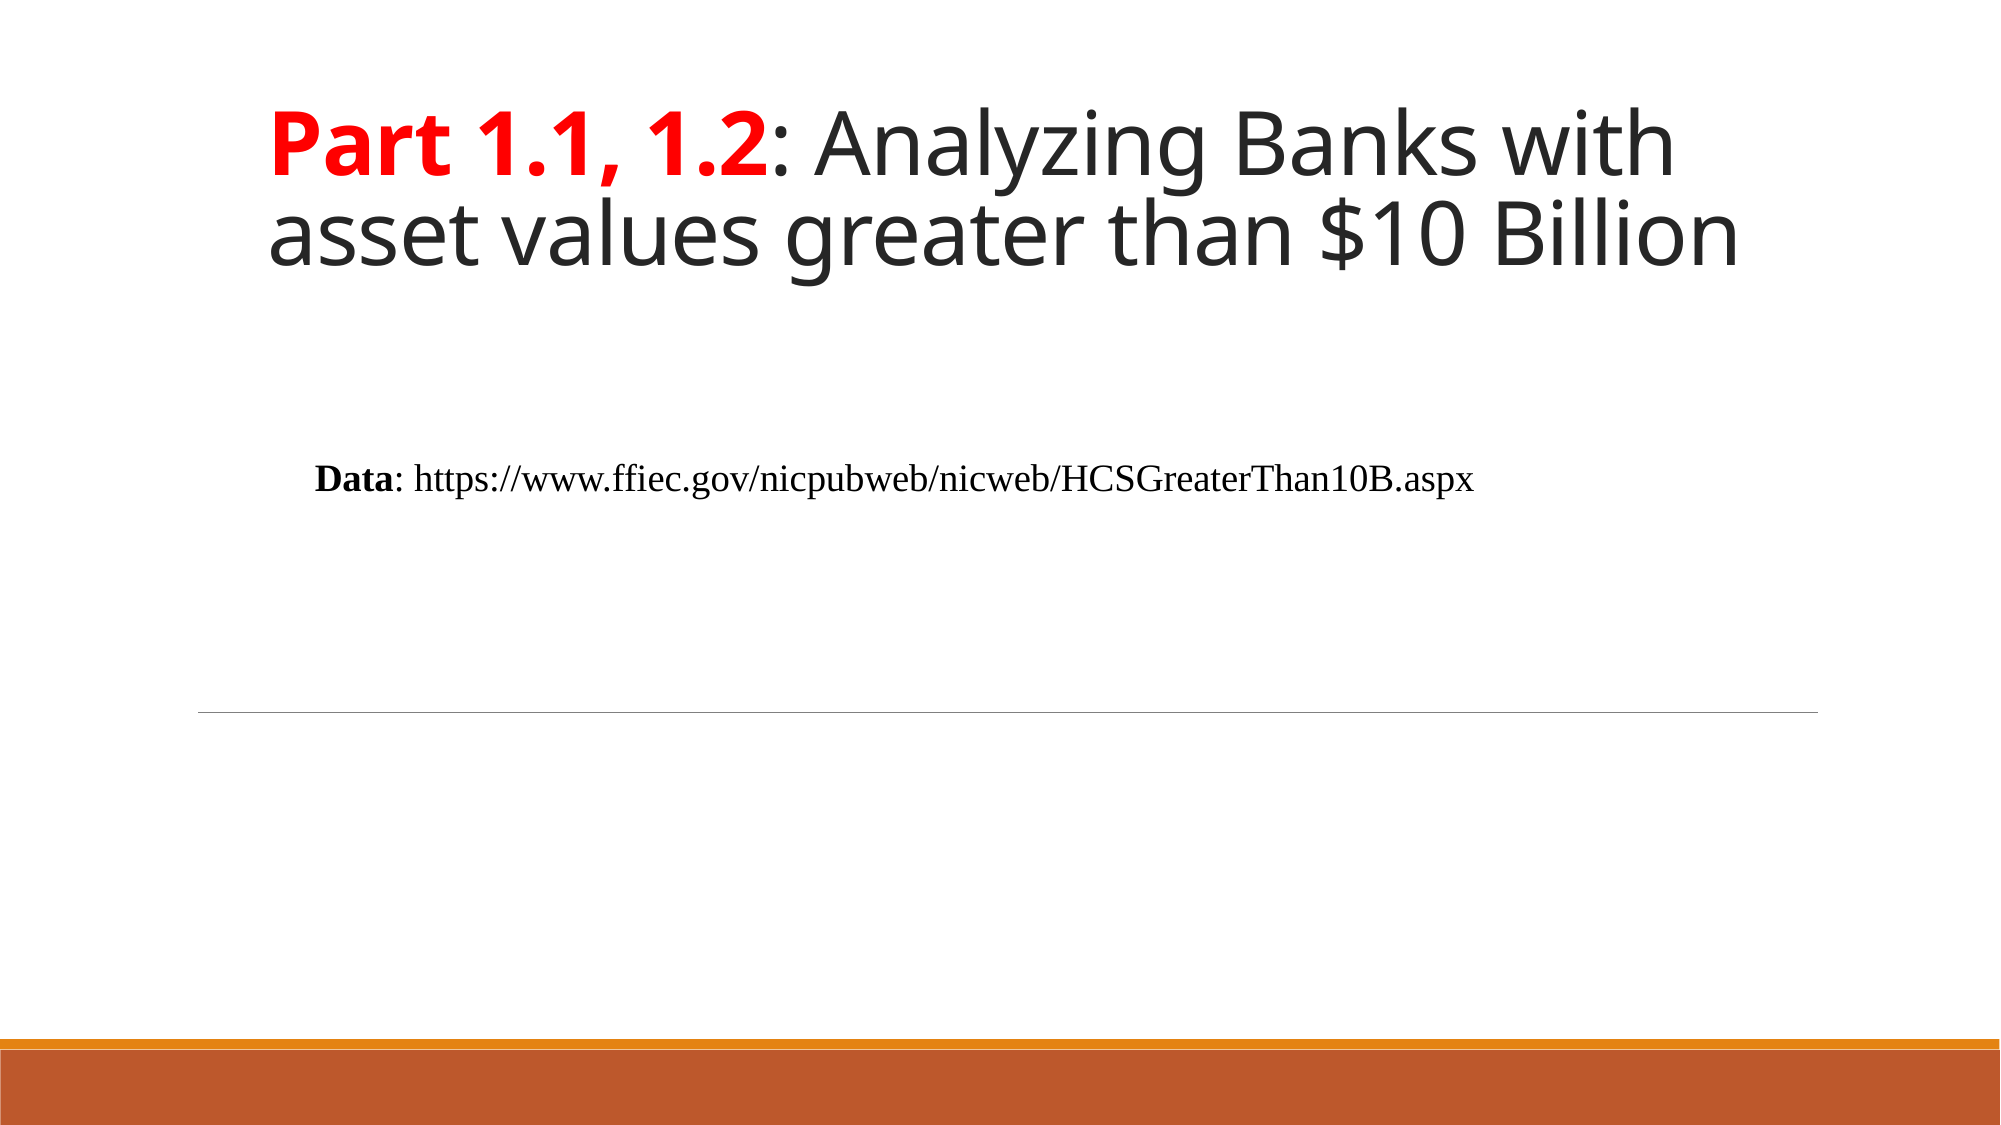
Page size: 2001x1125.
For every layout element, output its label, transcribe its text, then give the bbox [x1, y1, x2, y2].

title Part 1.1, 1.2: Analyzing Banks with asset values greater than $10 Billion [252, 92, 1903, 486]
text_box Data: https://www.ffiec.gov/nicpubweb/nicweb/HCSGreaterThan10B.aspx [300, 437, 1689, 533]
